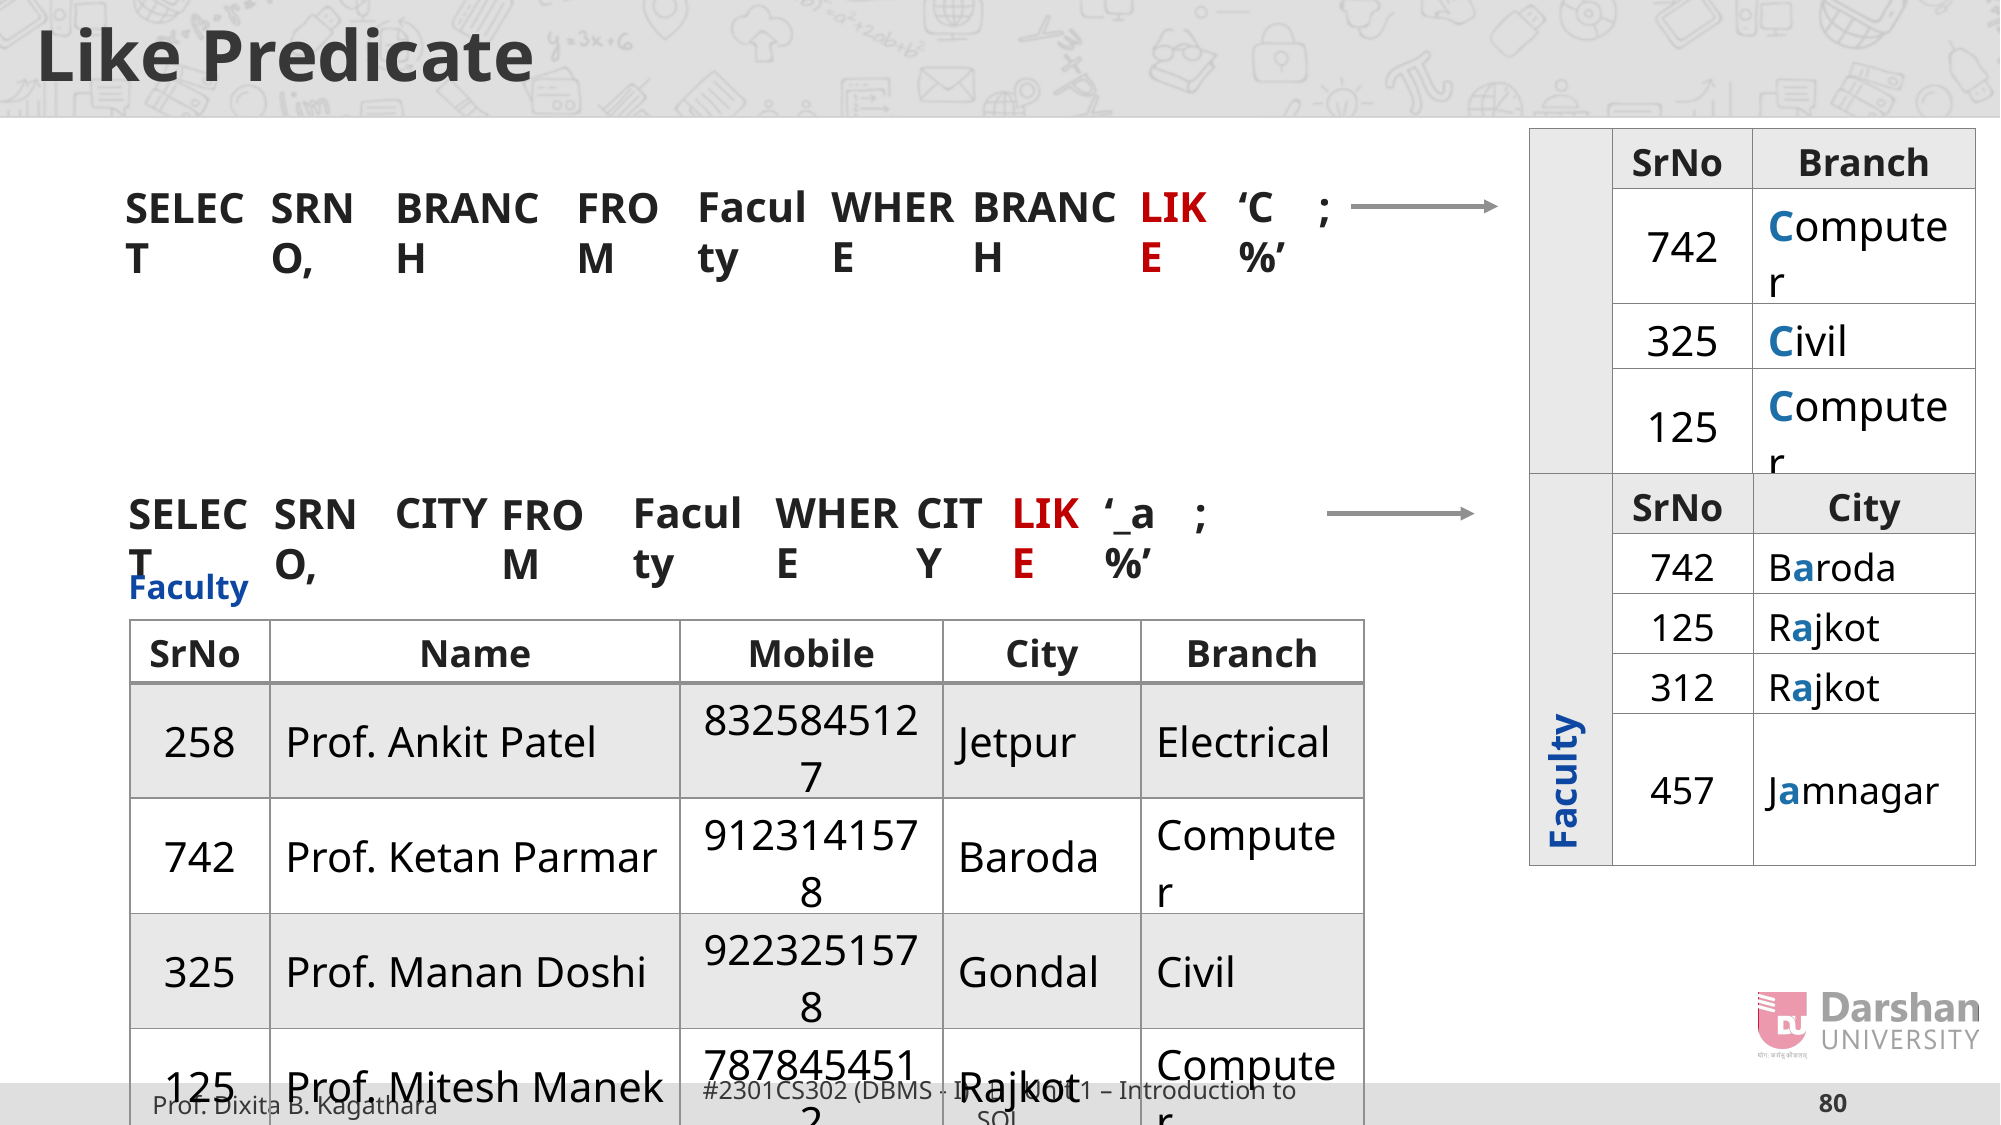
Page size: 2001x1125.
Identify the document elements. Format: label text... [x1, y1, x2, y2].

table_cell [271, 799, 679, 913]
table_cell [944, 1029, 1140, 1125]
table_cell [1613, 304, 1752, 368]
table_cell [681, 799, 942, 913]
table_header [1613, 129, 1752, 188]
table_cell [1754, 654, 1975, 713]
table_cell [131, 914, 269, 1028]
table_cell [681, 685, 942, 797]
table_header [1530, 474, 1612, 865]
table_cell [1754, 594, 1975, 653]
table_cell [1142, 685, 1363, 797]
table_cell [271, 685, 679, 797]
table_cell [271, 1029, 679, 1125]
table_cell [1613, 714, 1753, 865]
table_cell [1613, 189, 1752, 303]
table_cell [944, 685, 1140, 797]
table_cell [1753, 304, 1975, 368]
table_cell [1142, 799, 1363, 913]
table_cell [131, 685, 269, 797]
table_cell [1613, 534, 1753, 593]
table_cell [944, 799, 1140, 913]
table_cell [681, 1029, 942, 1125]
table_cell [1142, 1029, 1363, 1125]
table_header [1613, 474, 1753, 533]
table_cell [944, 914, 1140, 1028]
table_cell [131, 799, 269, 913]
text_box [110, 173, 1499, 290]
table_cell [681, 914, 942, 1028]
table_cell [1613, 369, 1752, 473]
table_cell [271, 914, 679, 1028]
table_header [1753, 129, 1975, 188]
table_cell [1613, 594, 1753, 653]
text_box Basic SQL Commands [1758, 992, 1979, 1059]
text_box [113, 479, 1228, 614]
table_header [681, 621, 942, 681]
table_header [1142, 621, 1363, 681]
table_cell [1754, 534, 1975, 593]
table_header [1530, 129, 1612, 473]
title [0, 0, 2000, 117]
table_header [131, 621, 269, 681]
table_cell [1754, 714, 1975, 865]
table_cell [1142, 914, 1363, 1028]
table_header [944, 621, 1140, 681]
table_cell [131, 1029, 269, 1125]
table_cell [1753, 369, 1975, 473]
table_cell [1753, 189, 1975, 303]
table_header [1754, 474, 1975, 533]
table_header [271, 621, 679, 681]
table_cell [1613, 654, 1753, 713]
